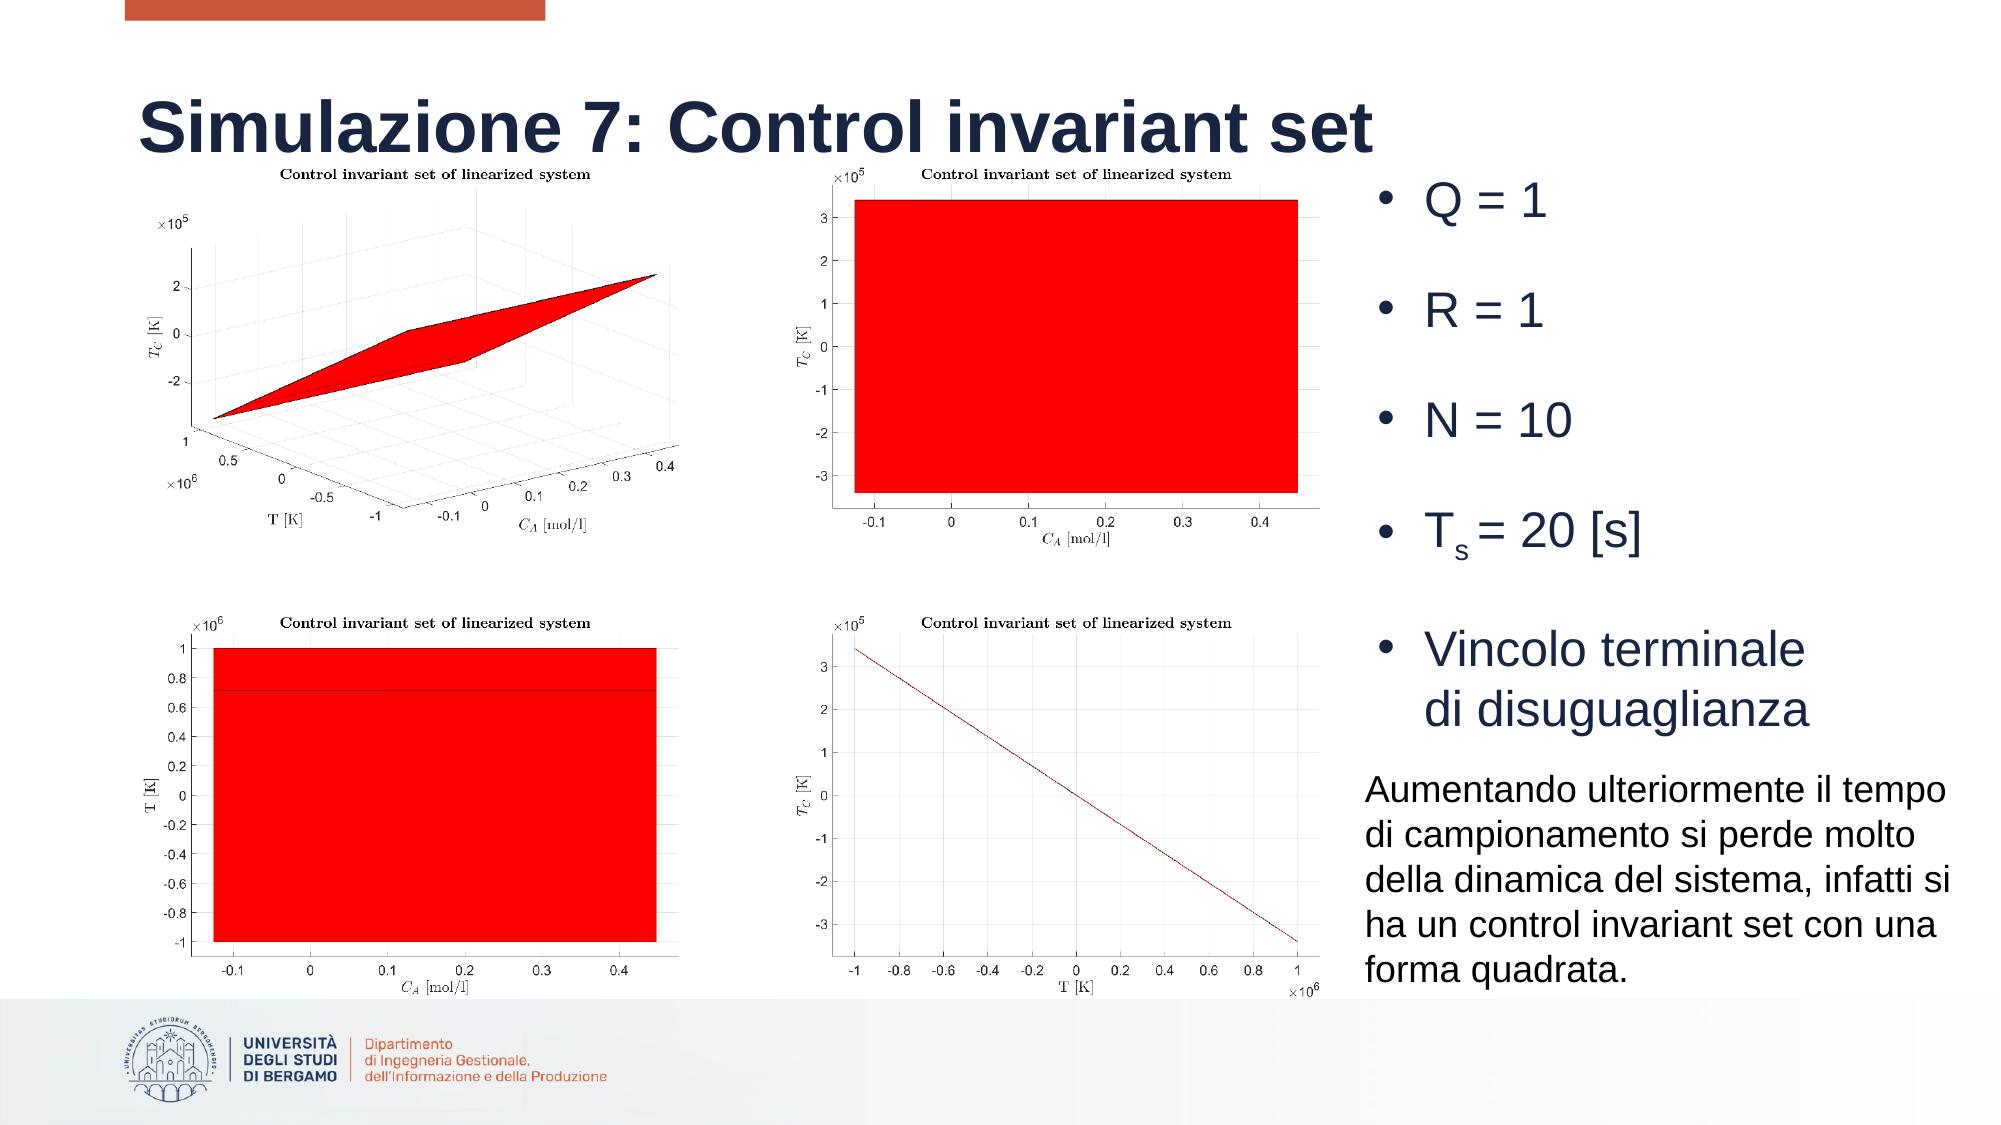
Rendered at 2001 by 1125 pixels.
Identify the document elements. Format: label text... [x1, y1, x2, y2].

title Simulazione 7: Control invariant set [138, 79, 1400, 168]
picture [143, 167, 1321, 997]
text_box Aumentando ulteriormente il tempo di campionamento si perde molto della dinamica del sistema, infatti si ha un control invariant set con una forma quadrata. [1350, 757, 2000, 1043]
list Q = 1 R = 1 N = 10 Ts = 20 [s] Vincolo terminale di disuguaglianza [1377, 167, 1852, 738]
picture [0, 999, 2000, 1125]
